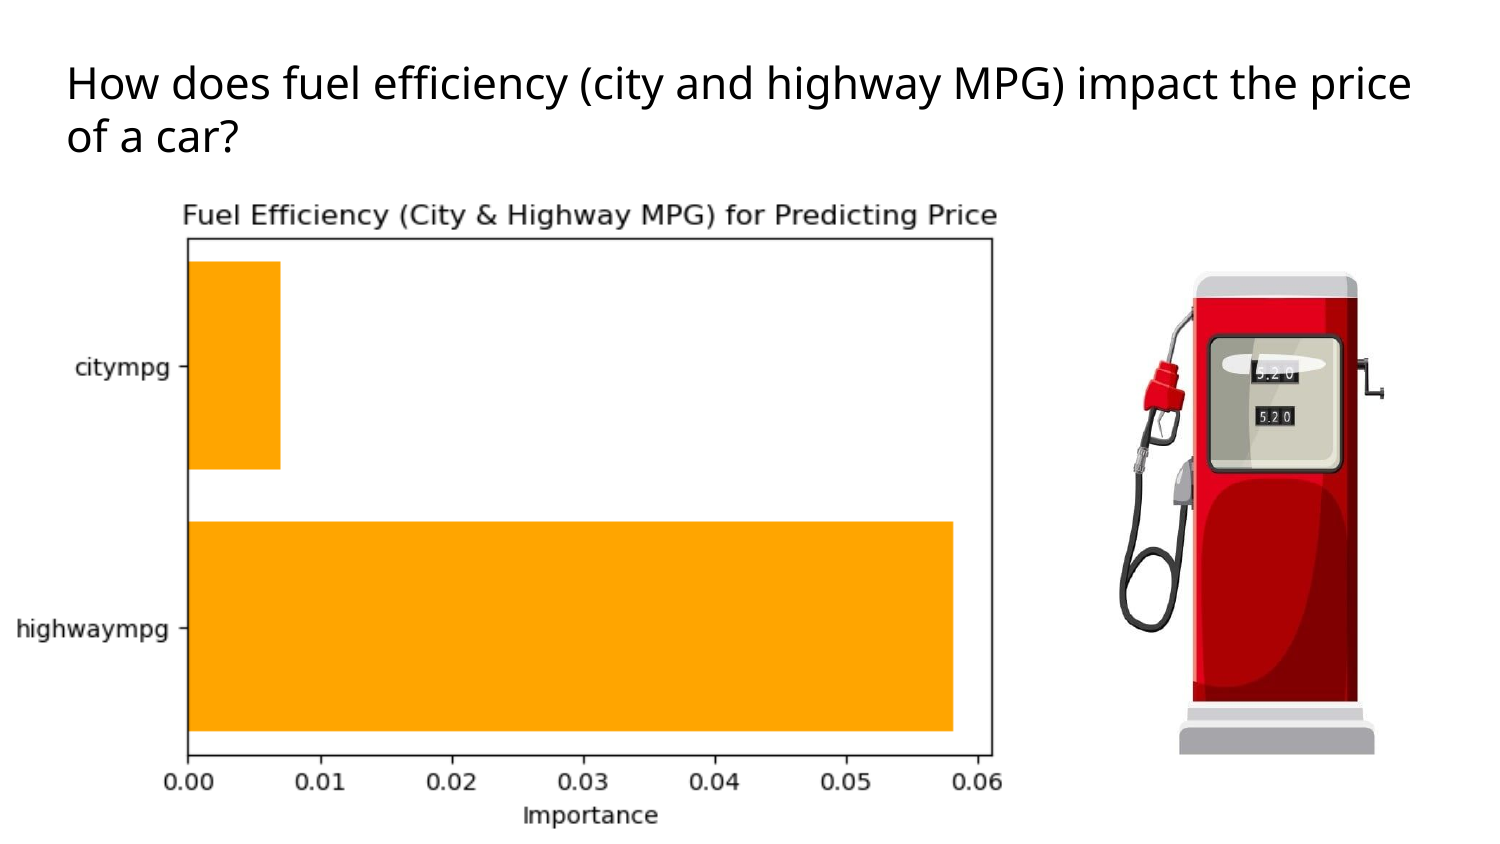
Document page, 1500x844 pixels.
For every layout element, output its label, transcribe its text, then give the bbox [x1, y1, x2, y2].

title How does fuel efficiency (city and highway MPG) impact the price of a car? [51, 40, 1449, 135]
picture [0, 188, 1483, 844]
